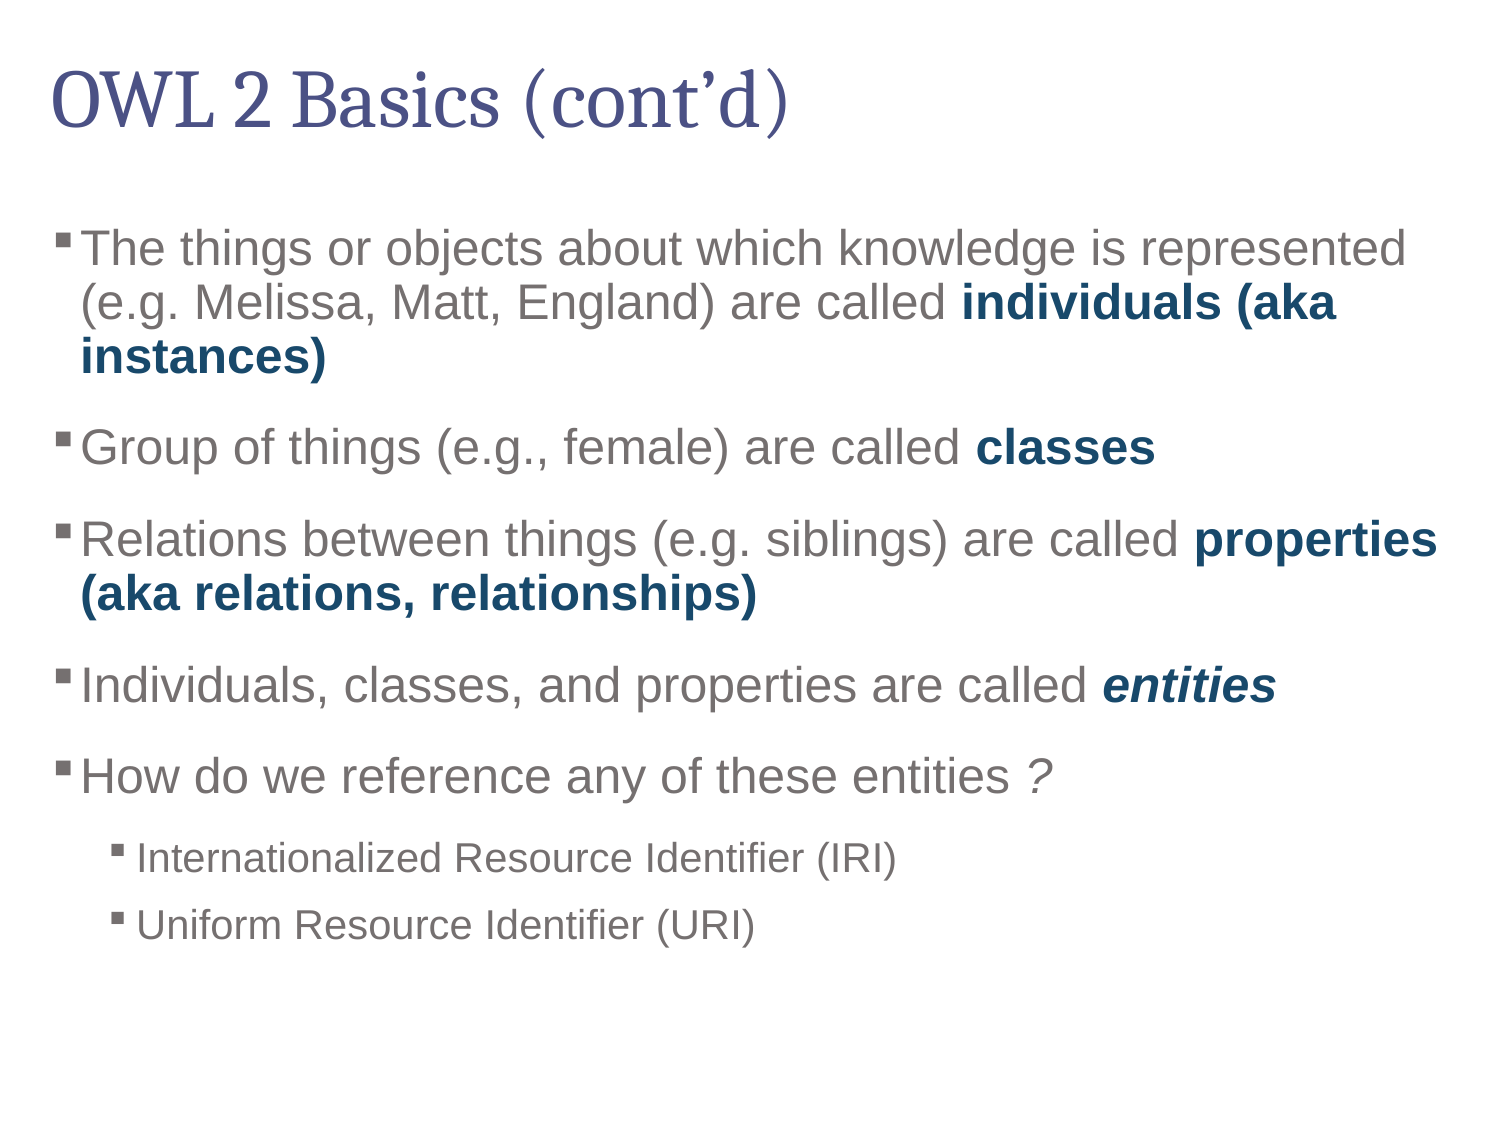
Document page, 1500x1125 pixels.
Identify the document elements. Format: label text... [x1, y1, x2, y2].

list The things or objects about which knowledge is represented (e.g. Melissa, Matt, England) are called individuals (aka instances) Group of things (e.g., female) are called classes Relations between things (e.g. siblings) are called properties (aka relations, relationships) Individuals, classes, and properties are called entities How do we reference any of these entities ? Internationalized Resource Identifier (IRI) Uniform Resource Identifier (URI) [36, 214, 1464, 1033]
title OWL 2 Basics (cont’d) [36, 25, 1464, 175]
